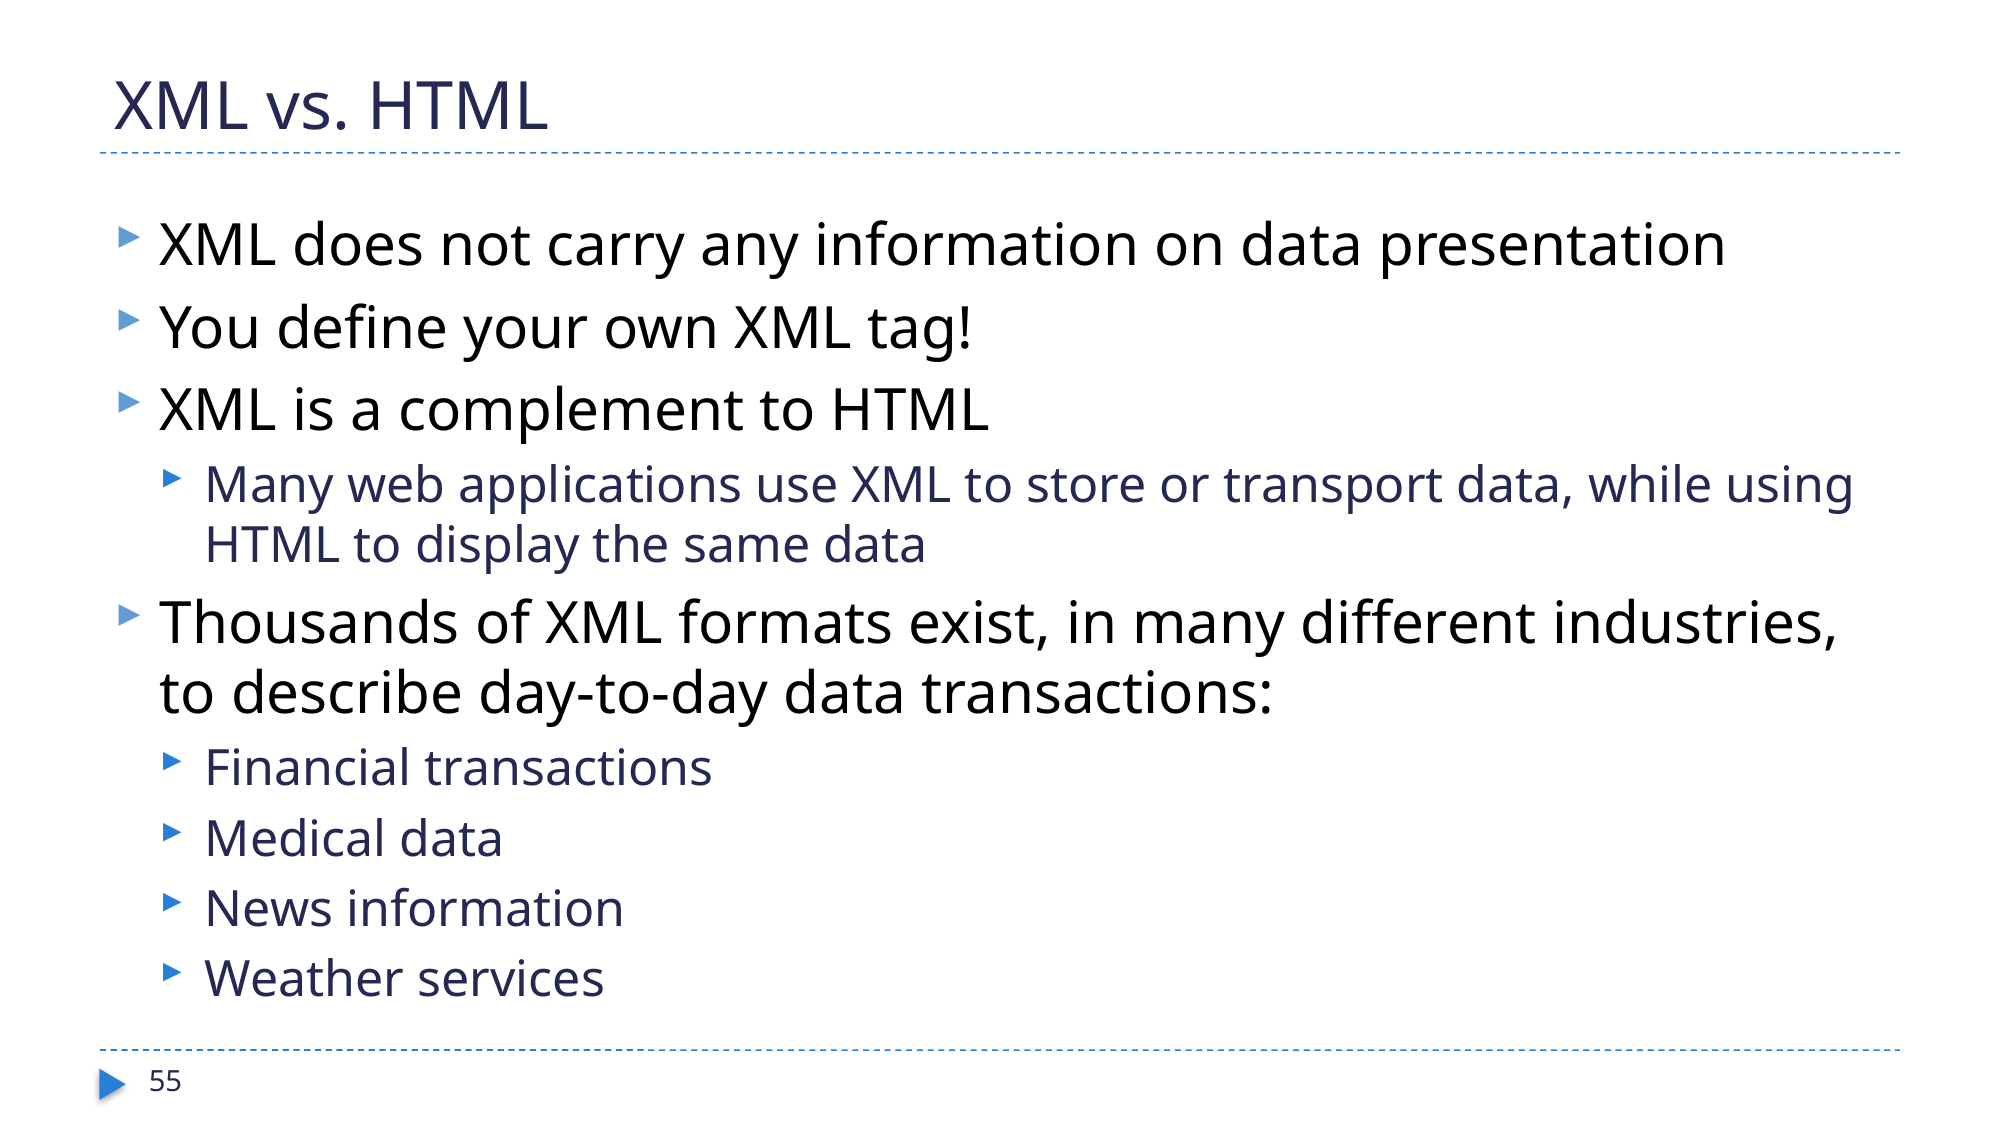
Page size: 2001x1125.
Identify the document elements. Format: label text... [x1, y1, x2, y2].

slide_number 55 [133, 1055, 568, 1103]
title XML vs. HTML [99, 24, 1900, 151]
list XML does not carry any information on data presentation You define your own XML tag! XML is a complement to HTML Many web applications use XML to store or transport data, while using HTML to display the same data Thousands of XML formats exist, in many different industries, to describe day-to-day data transactions: Financial transactions Medical data News information Weather services [99, 200, 1900, 1010]
